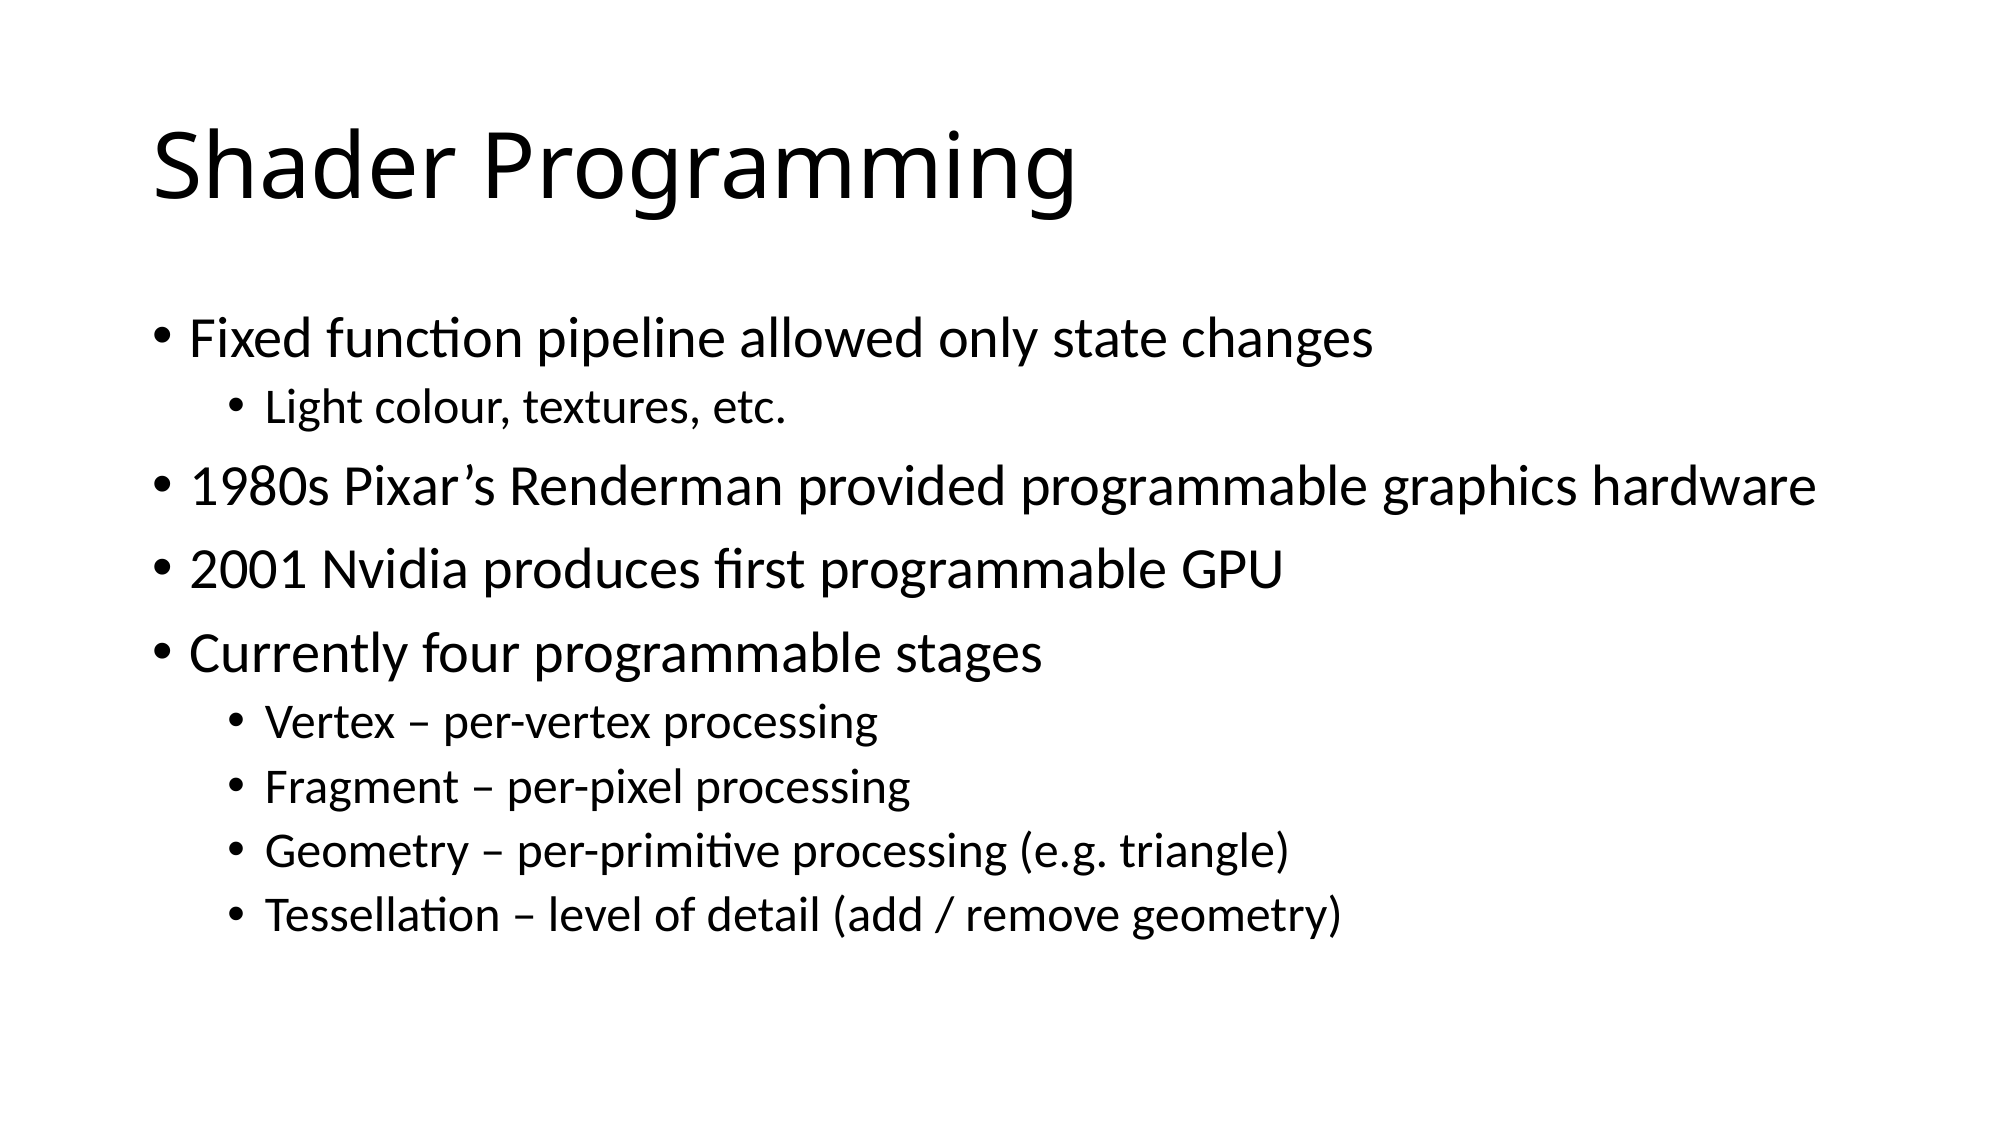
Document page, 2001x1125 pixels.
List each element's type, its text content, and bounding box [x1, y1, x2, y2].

title Shader Programming [137, 59, 1863, 278]
list Fixed function pipeline allowed only state changes Light colour, textures, etc. 1980s Pixar’s Renderman provided programmable graphics hardware 2001 Nvidia produces first programmable GPU Currently four programmable stages Vertex – per-vertex processing Fragment – per-pixel processing Geometry – per-primitive processing (e.g. triangle) Tessellation – level of detail (add / remove geometry) [137, 299, 1863, 1014]
